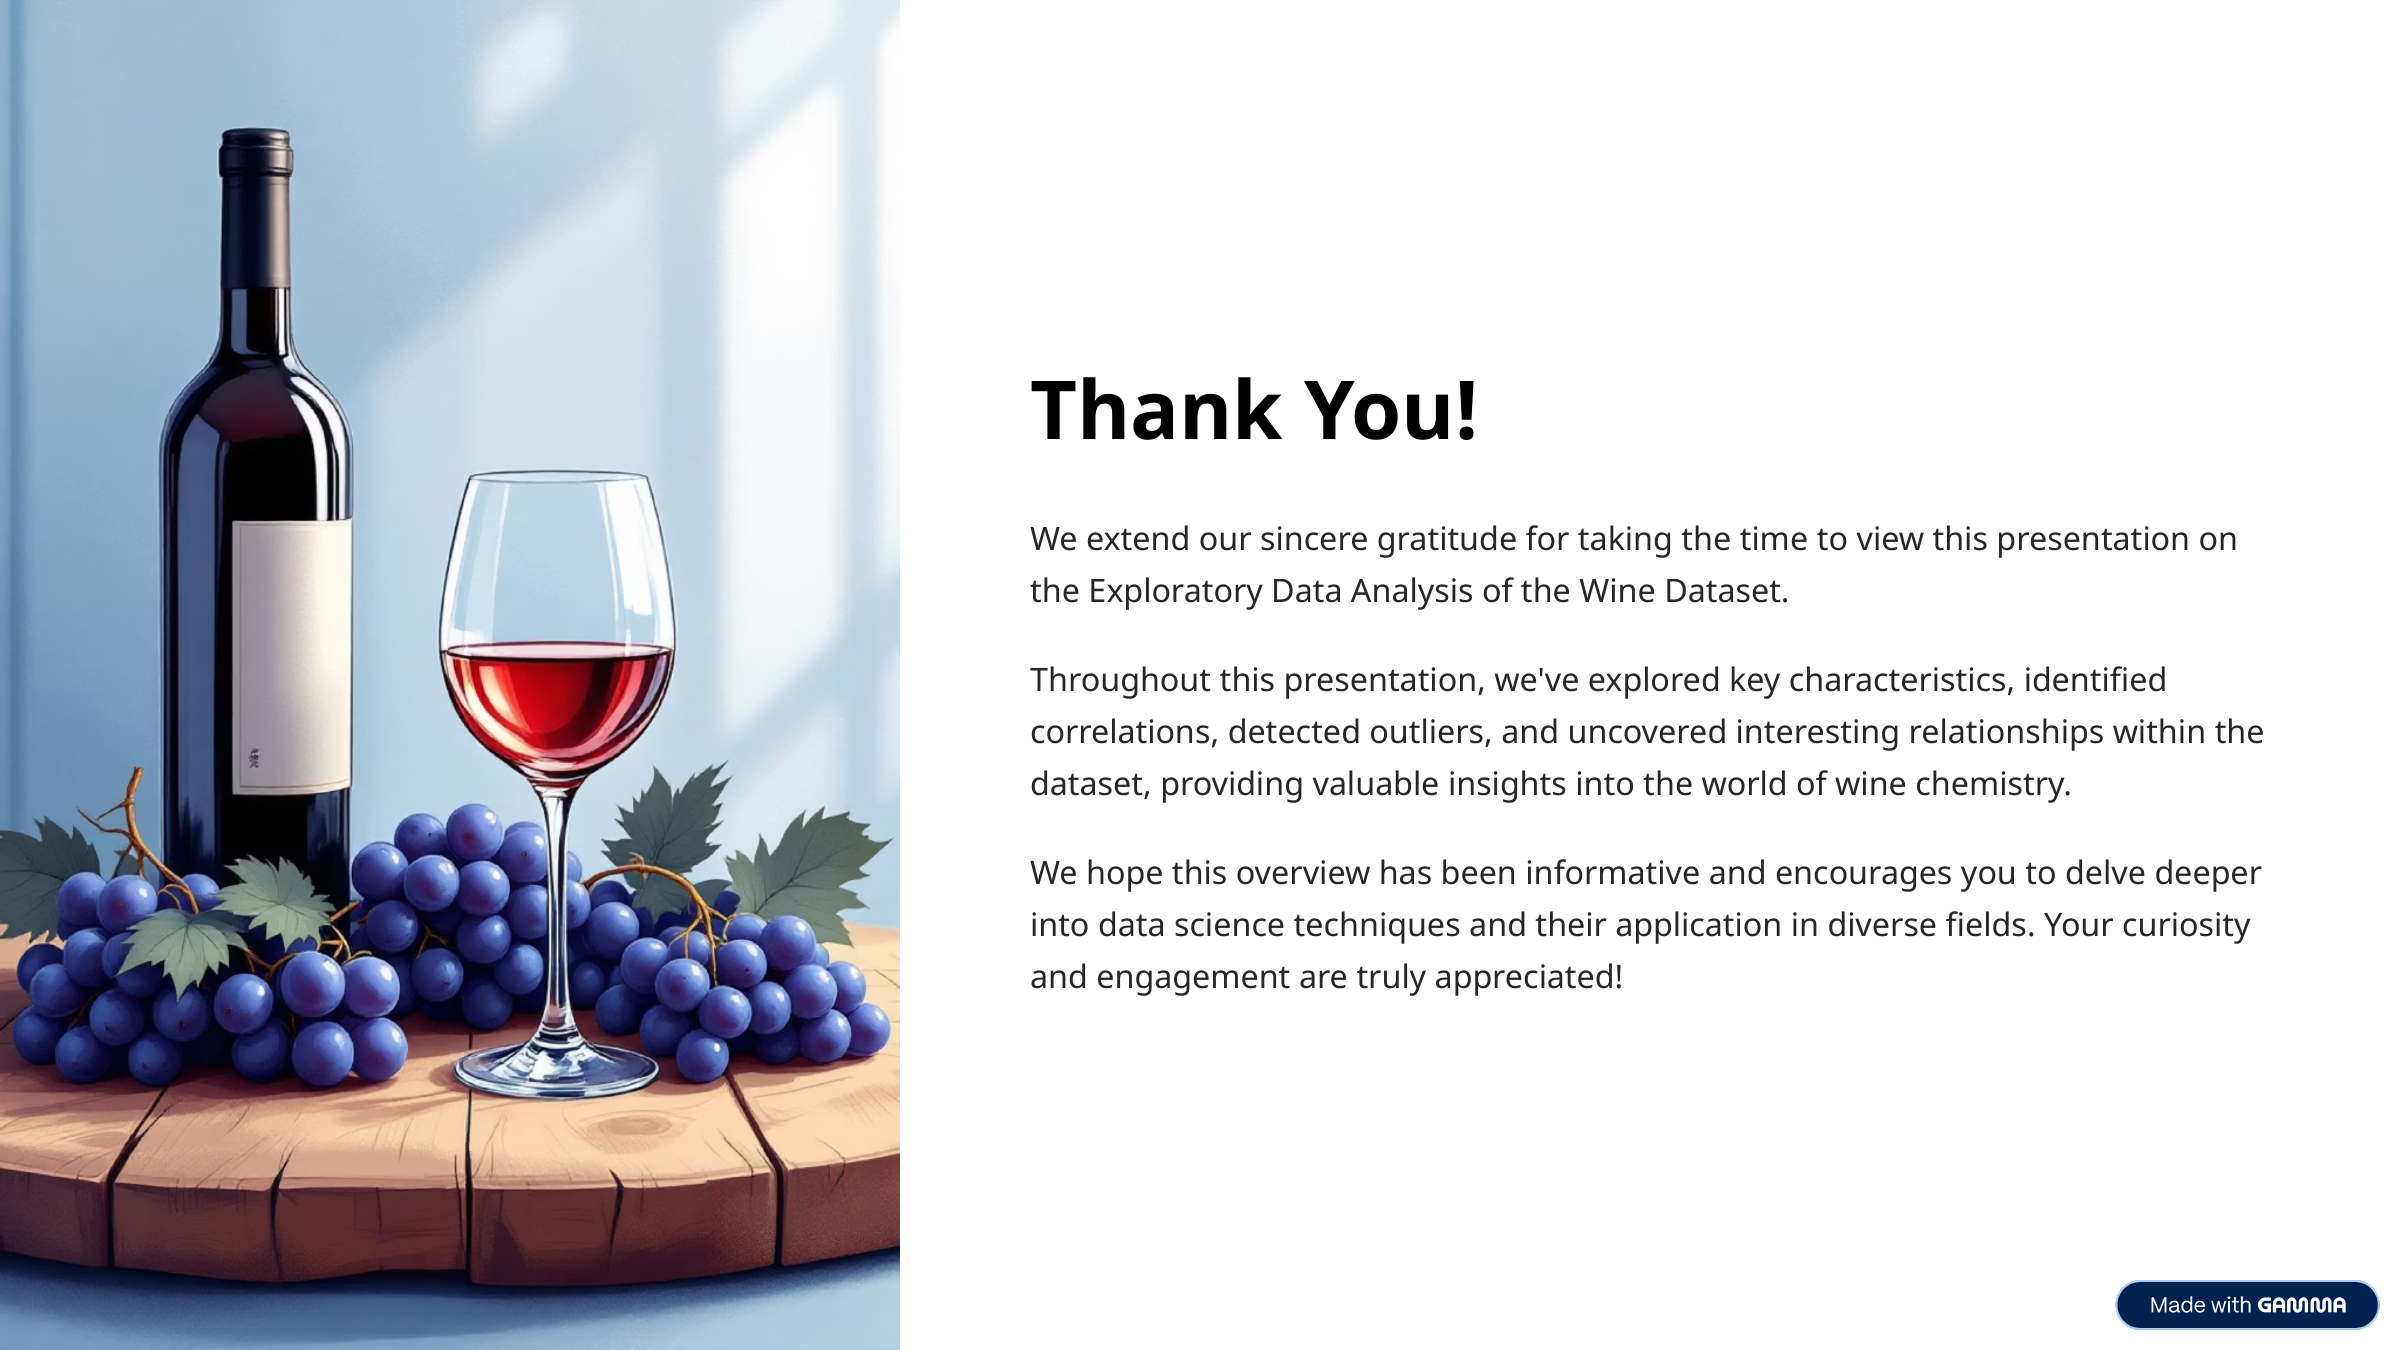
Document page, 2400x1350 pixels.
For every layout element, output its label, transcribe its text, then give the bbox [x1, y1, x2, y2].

text_box Thank You! [1030, 354, 1845, 457]
text_box Throughout this presentation, we've explored key characteristics, identified correlations, detected outliers, and uncovered interesting relationships within the dataset, providing valuable insights into the world of wine chemistry. [1030, 646, 2270, 803]
picture [0, 0, 900, 1350]
picture [2106, 1271, 2389, 1339]
text_box We extend our sincere gratitude for taking the time to view this presentation on the Exploratory Data Analysis of the Wine Dataset. [1030, 505, 2270, 610]
text_box We hope this overview has been informative and encourages you to delve deeper into data science techniques and their application in diverse fields. Your curiosity and engagement are truly appreciated! [1030, 838, 2270, 996]
